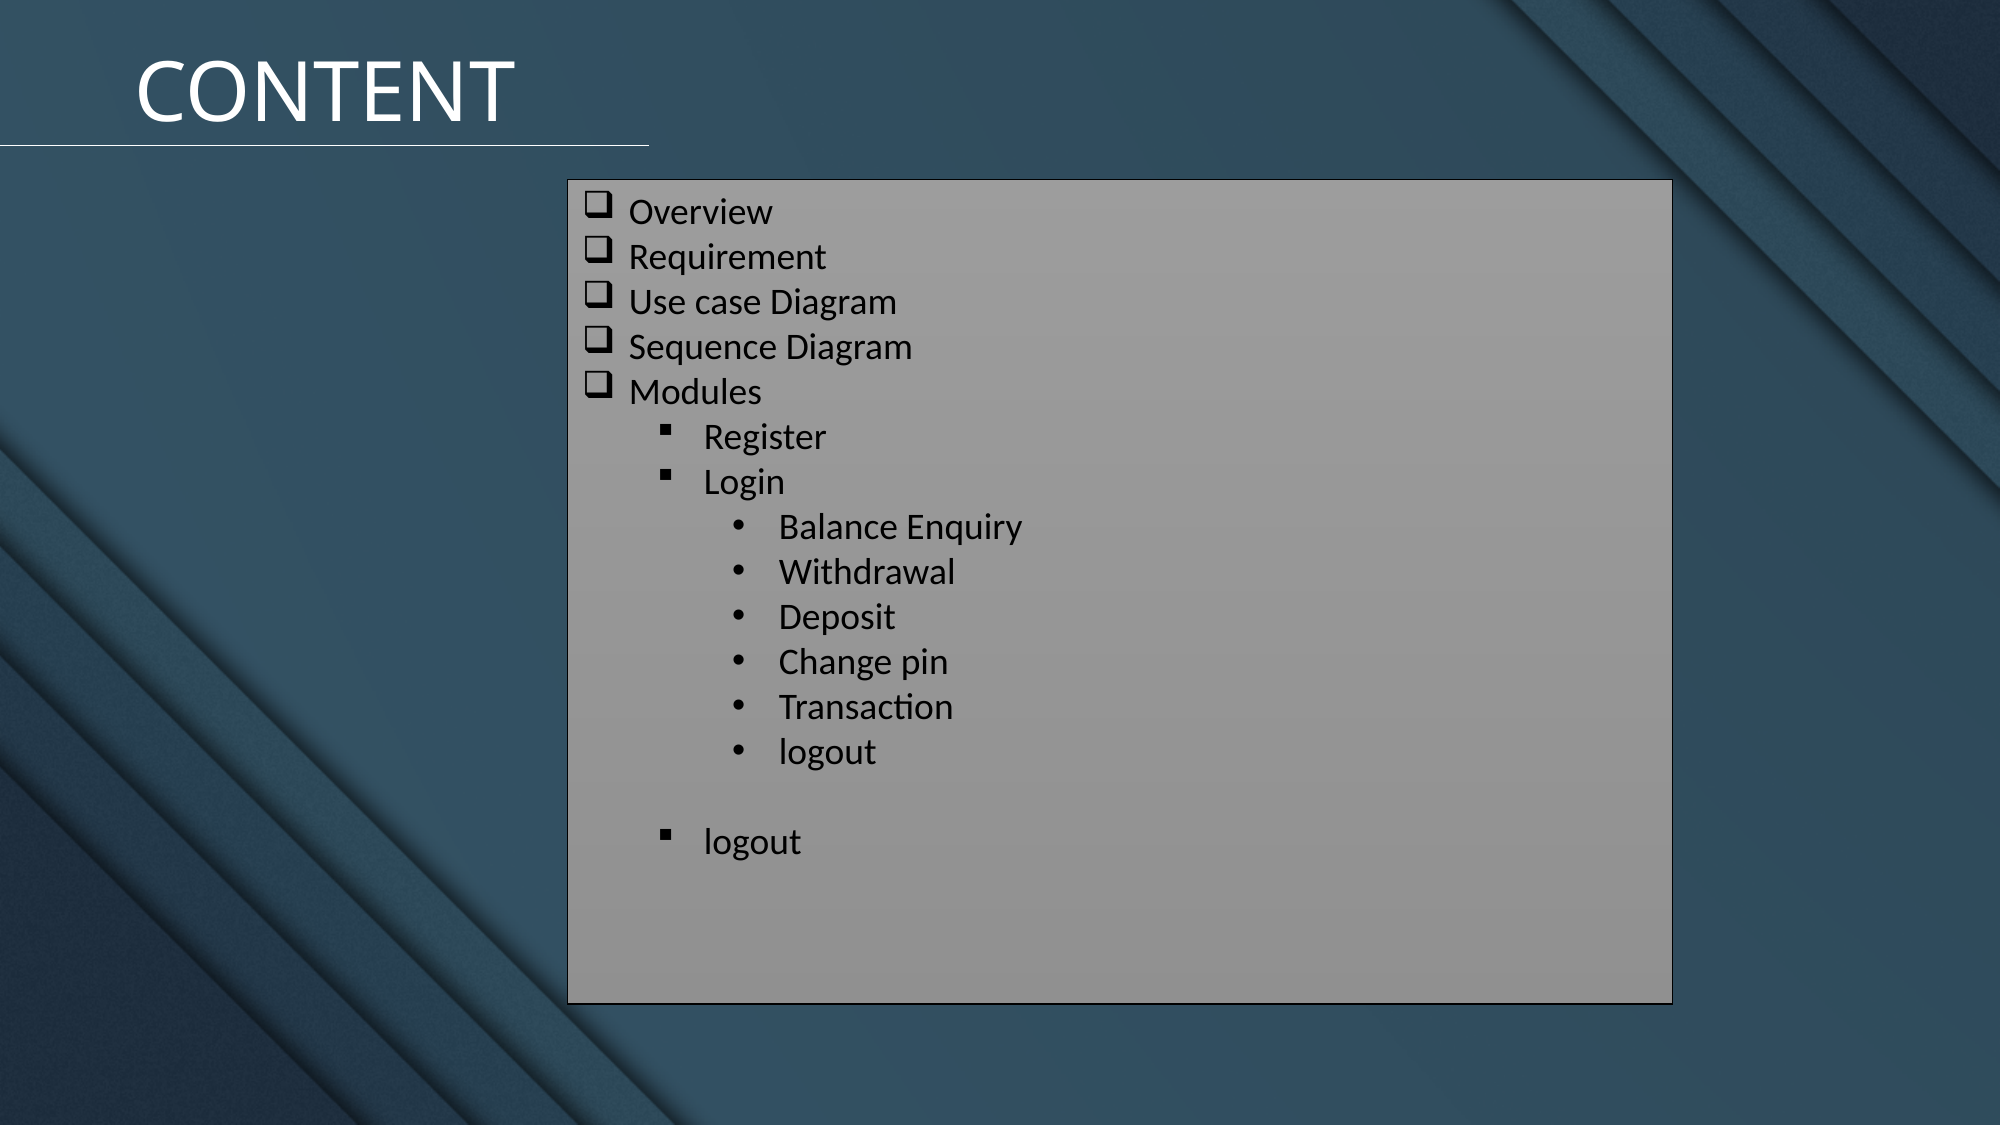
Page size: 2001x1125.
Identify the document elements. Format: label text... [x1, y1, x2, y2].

text_box CONTENT [0, 42, 650, 144]
text_box Overview Requirement Use case Diagram Sequence Diagram Modules Register Login Balance Enquiry Withdrawal Deposit Change pin Transaction logout logout [567, 179, 1673, 1005]
picture [0, 0, 2000, 1125]
